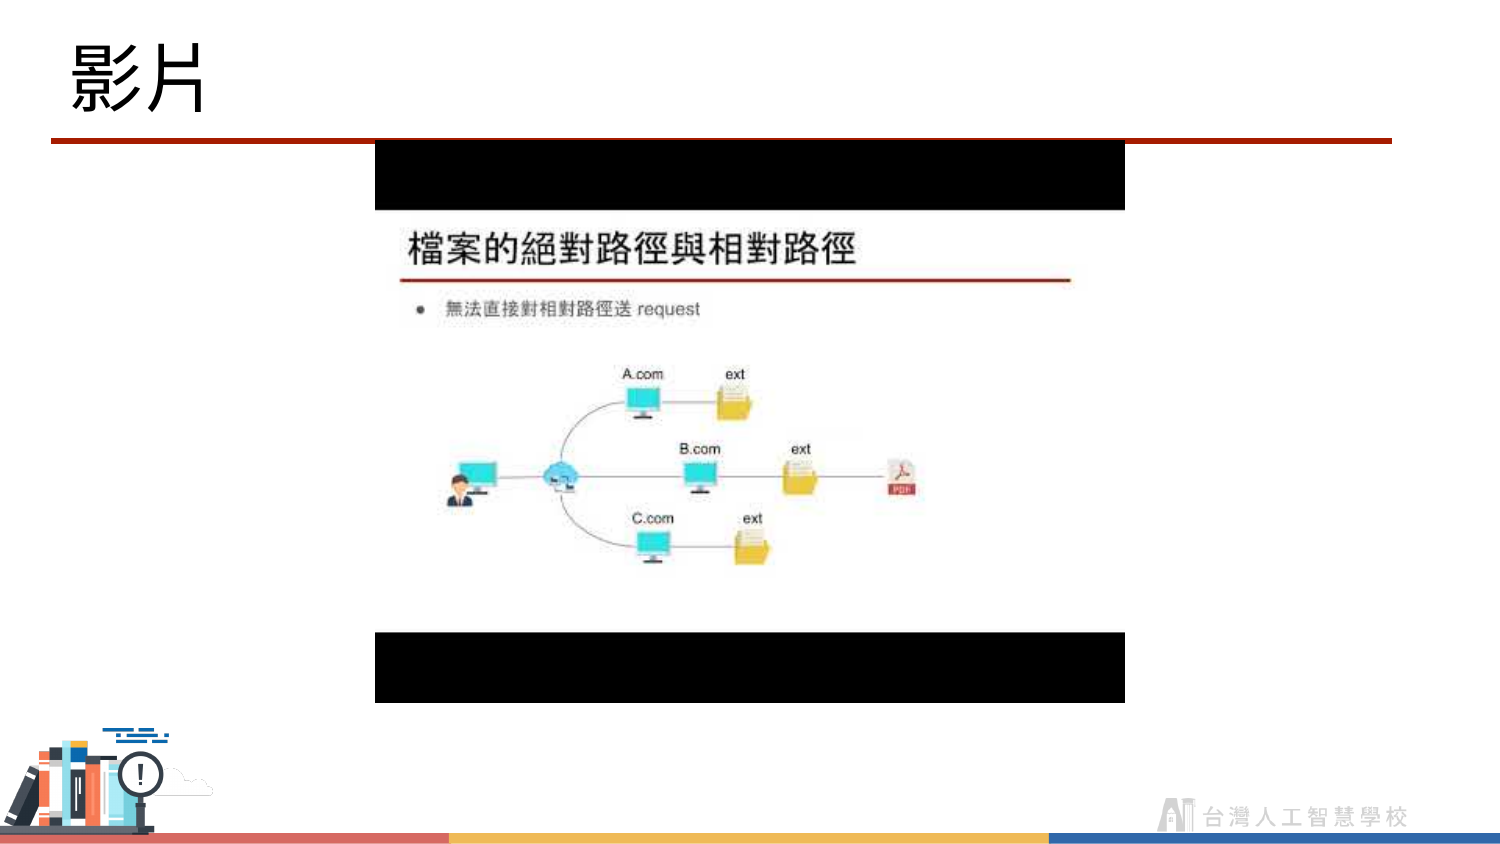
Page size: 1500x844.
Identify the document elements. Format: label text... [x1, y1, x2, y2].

picture [0, 728, 213, 835]
picture [374, 140, 1126, 704]
title 影片 [63, 29, 1462, 124]
